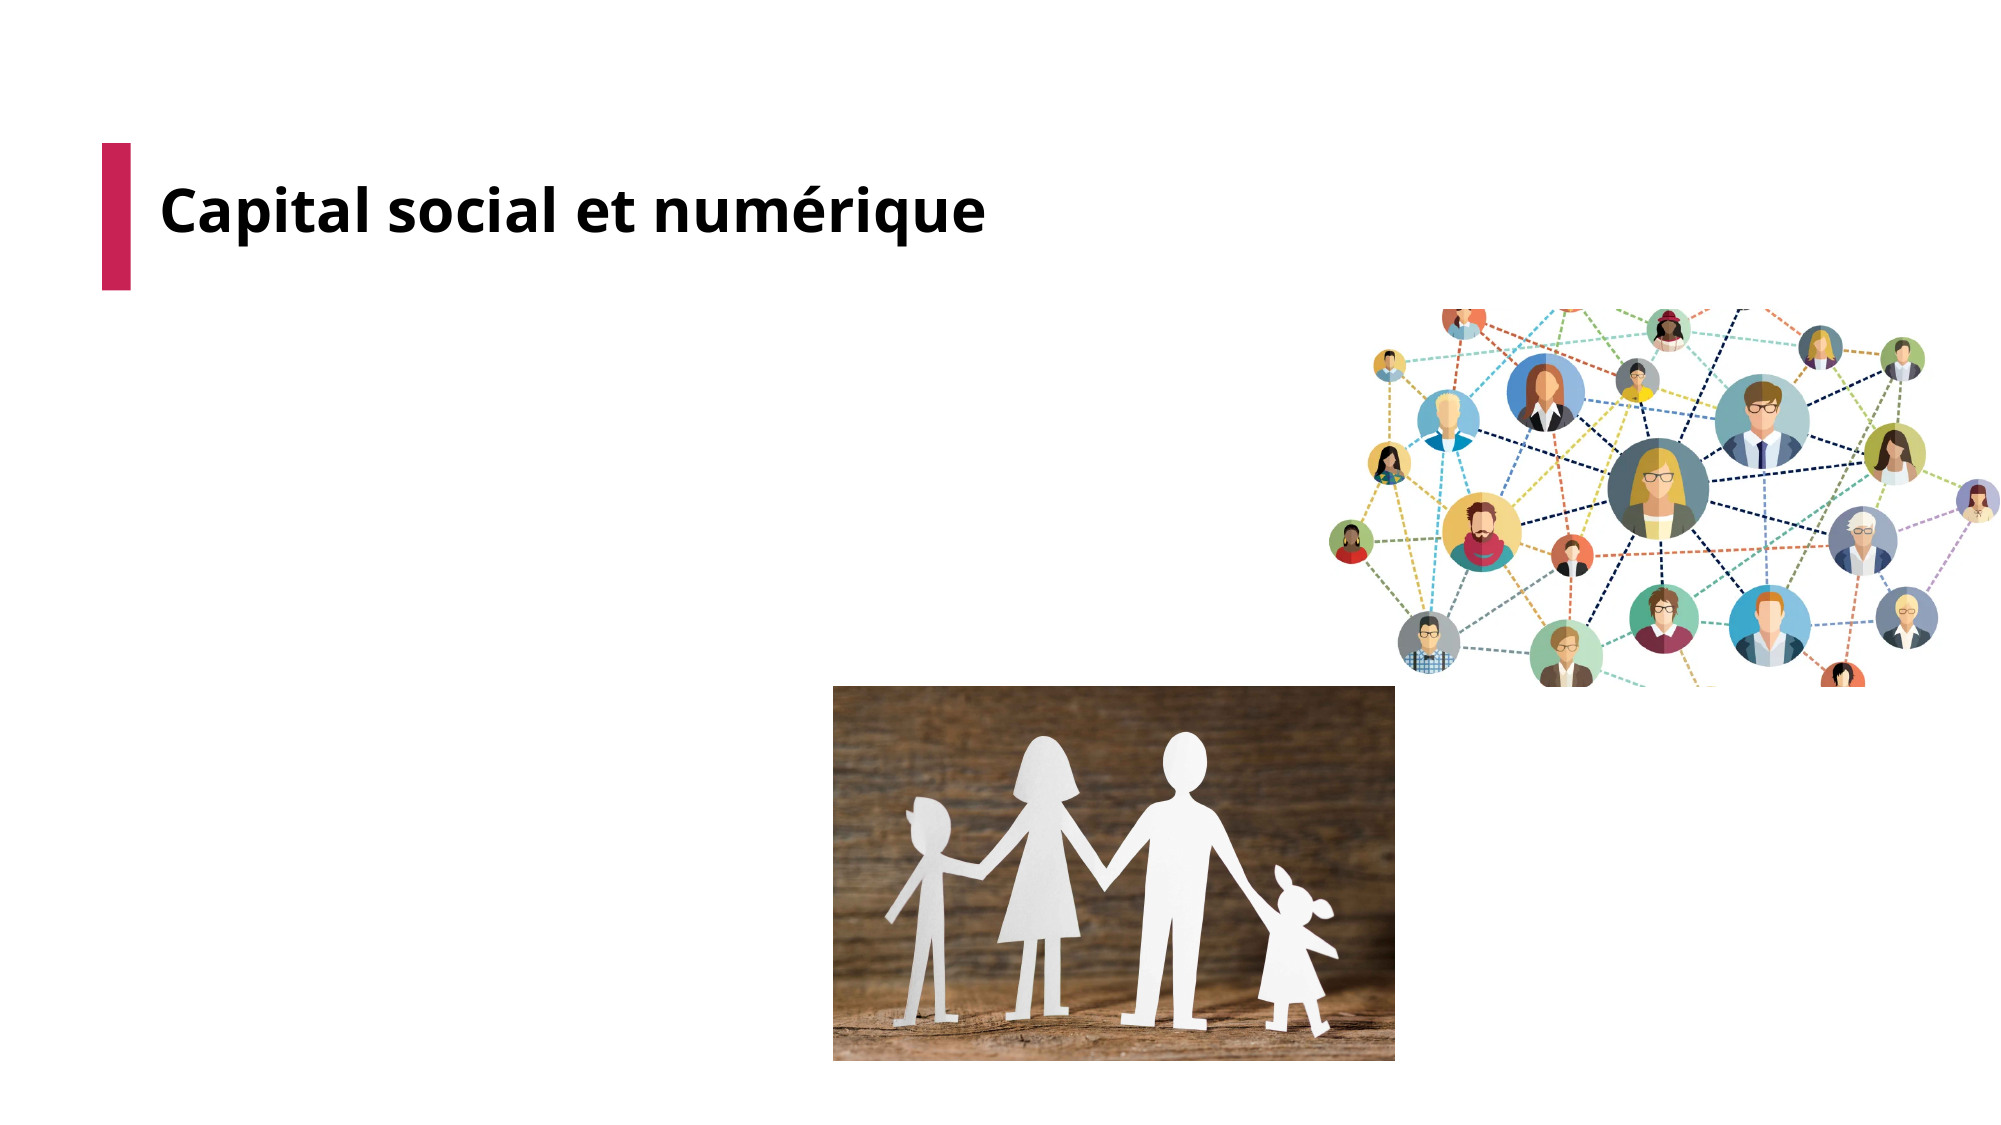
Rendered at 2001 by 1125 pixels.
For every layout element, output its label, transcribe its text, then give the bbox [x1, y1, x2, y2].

picture [833, 309, 2000, 1061]
title Capital social et numérique [159, 143, 1900, 283]
